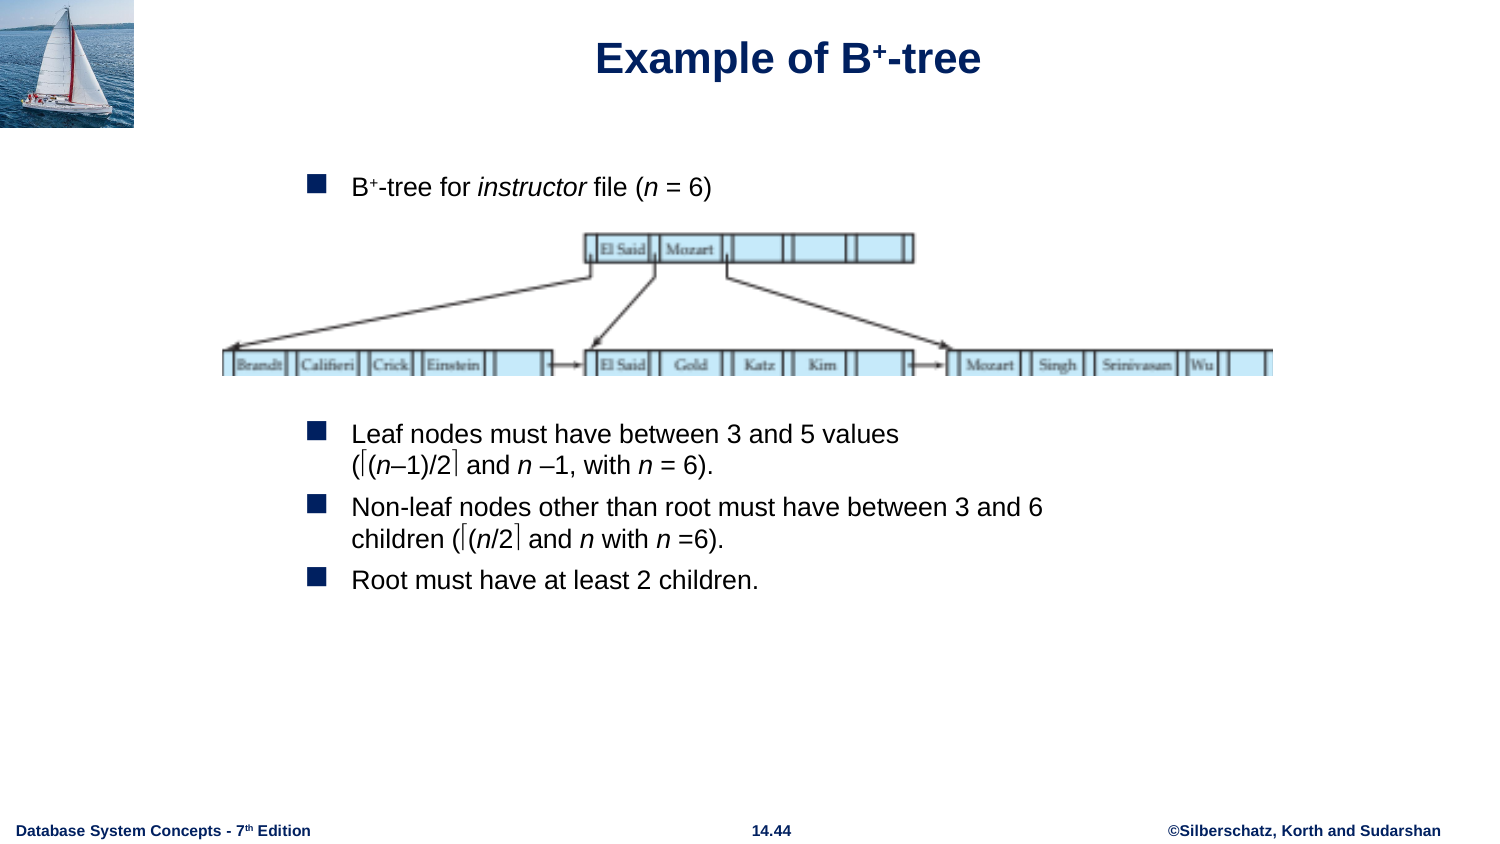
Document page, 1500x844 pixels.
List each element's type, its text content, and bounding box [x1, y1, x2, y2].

list B+-tree for instructor file (n = 6) Leaf nodes must have between 3 and 5 values ((n–1)/2 and n –1, with n = 6). Non-leaf nodes other than root must have between 3 and 6 children ((n/2 and n with n =6). Root must have at least 2 children. [294, 385, 1149, 686]
title Example of B+-tree [125, 14, 1452, 90]
list B+-tree for instructor file (n = 6) Leaf nodes must have between 3 and 5 values ((n–1)/2 and n –1, with n = 6). Non-leaf nodes other than root must have between 3 and 6 children ((n/2 and n with n =6). Root must have at least 2 children. [294, 162, 1149, 231]
picture [0, 0, 134, 128]
picture [222, 232, 1274, 376]
